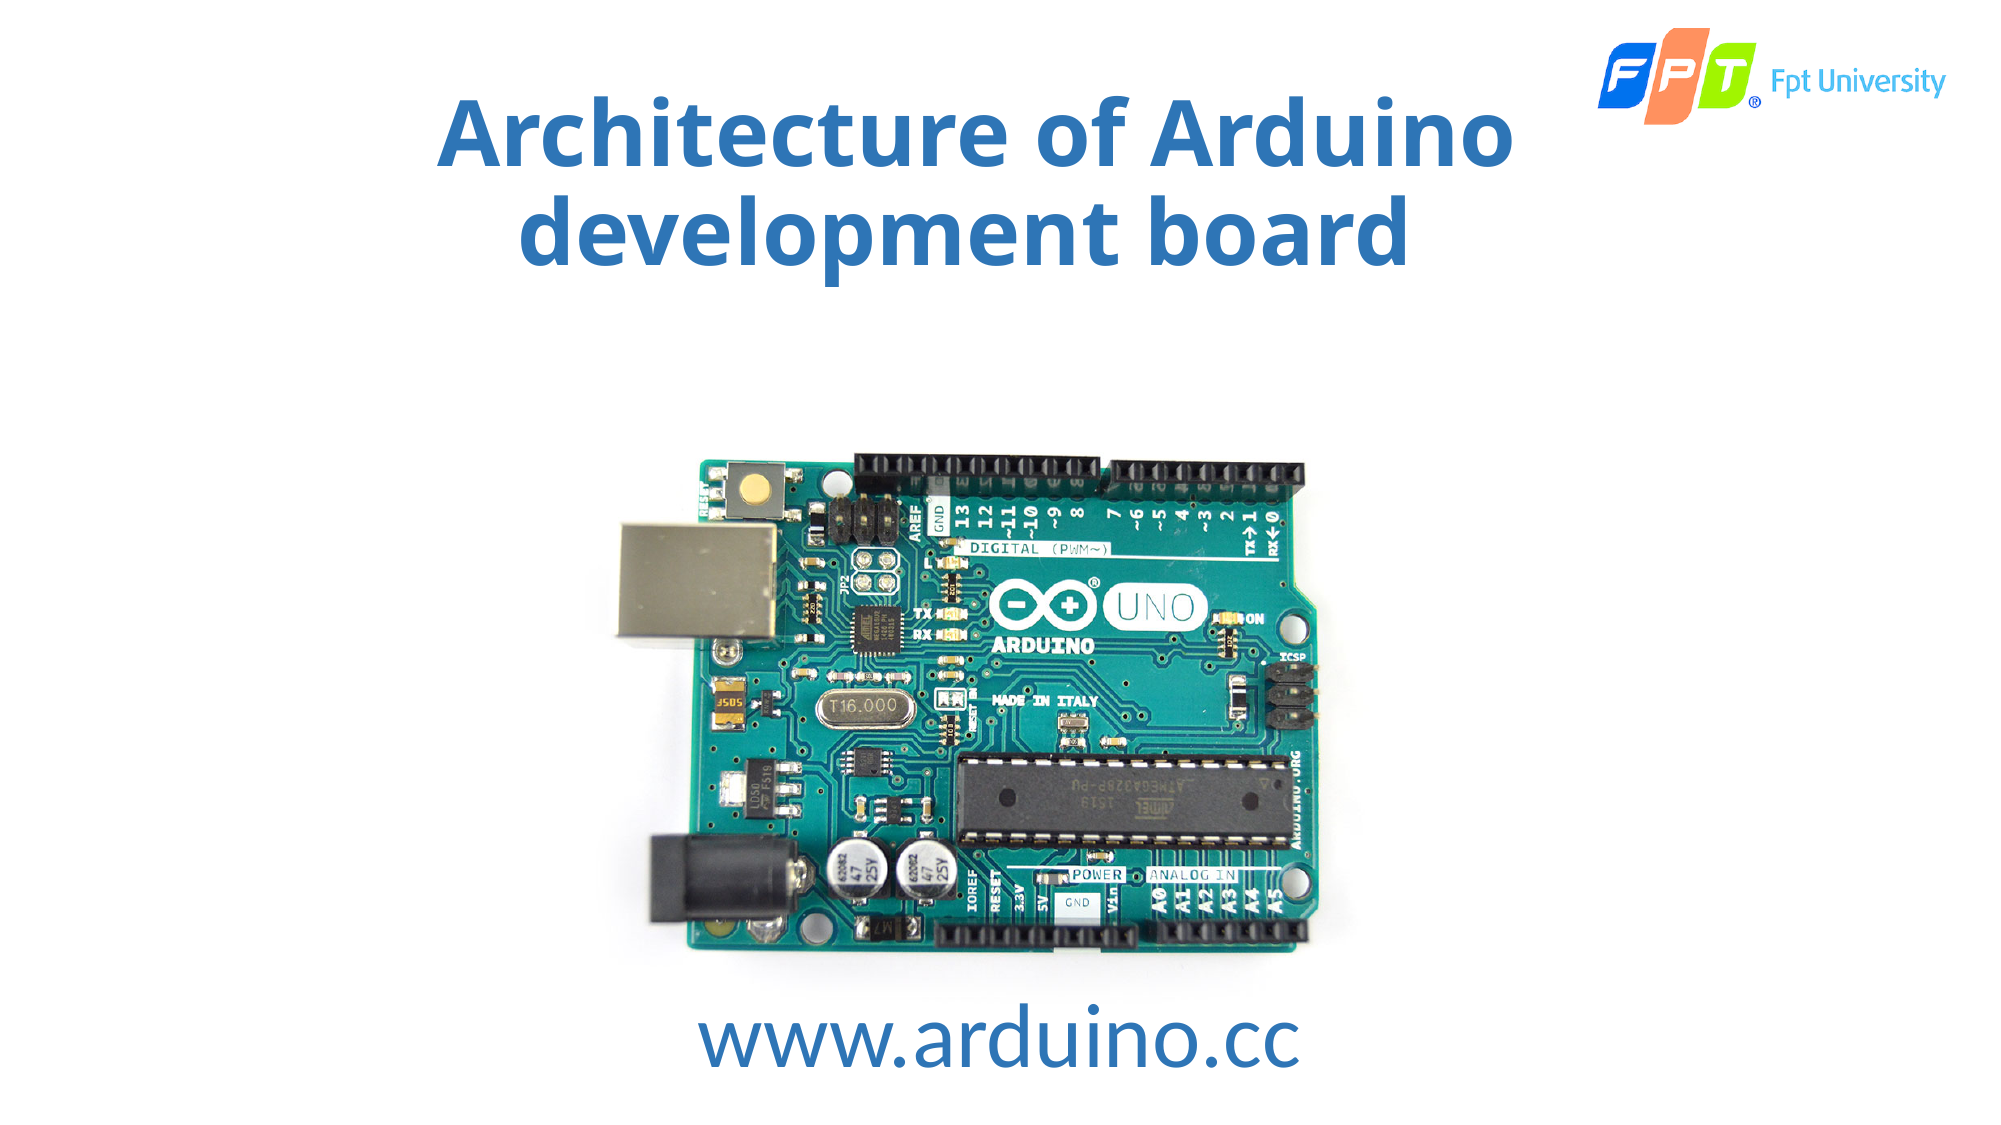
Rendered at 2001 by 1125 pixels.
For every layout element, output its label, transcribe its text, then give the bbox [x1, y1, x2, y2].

picture [1593, 28, 1950, 125]
title Architecture of Arduino development board [114, 166, 1840, 294]
picture [572, 257, 1382, 1068]
text_box www.arduino.cc [523, 980, 1476, 1082]
